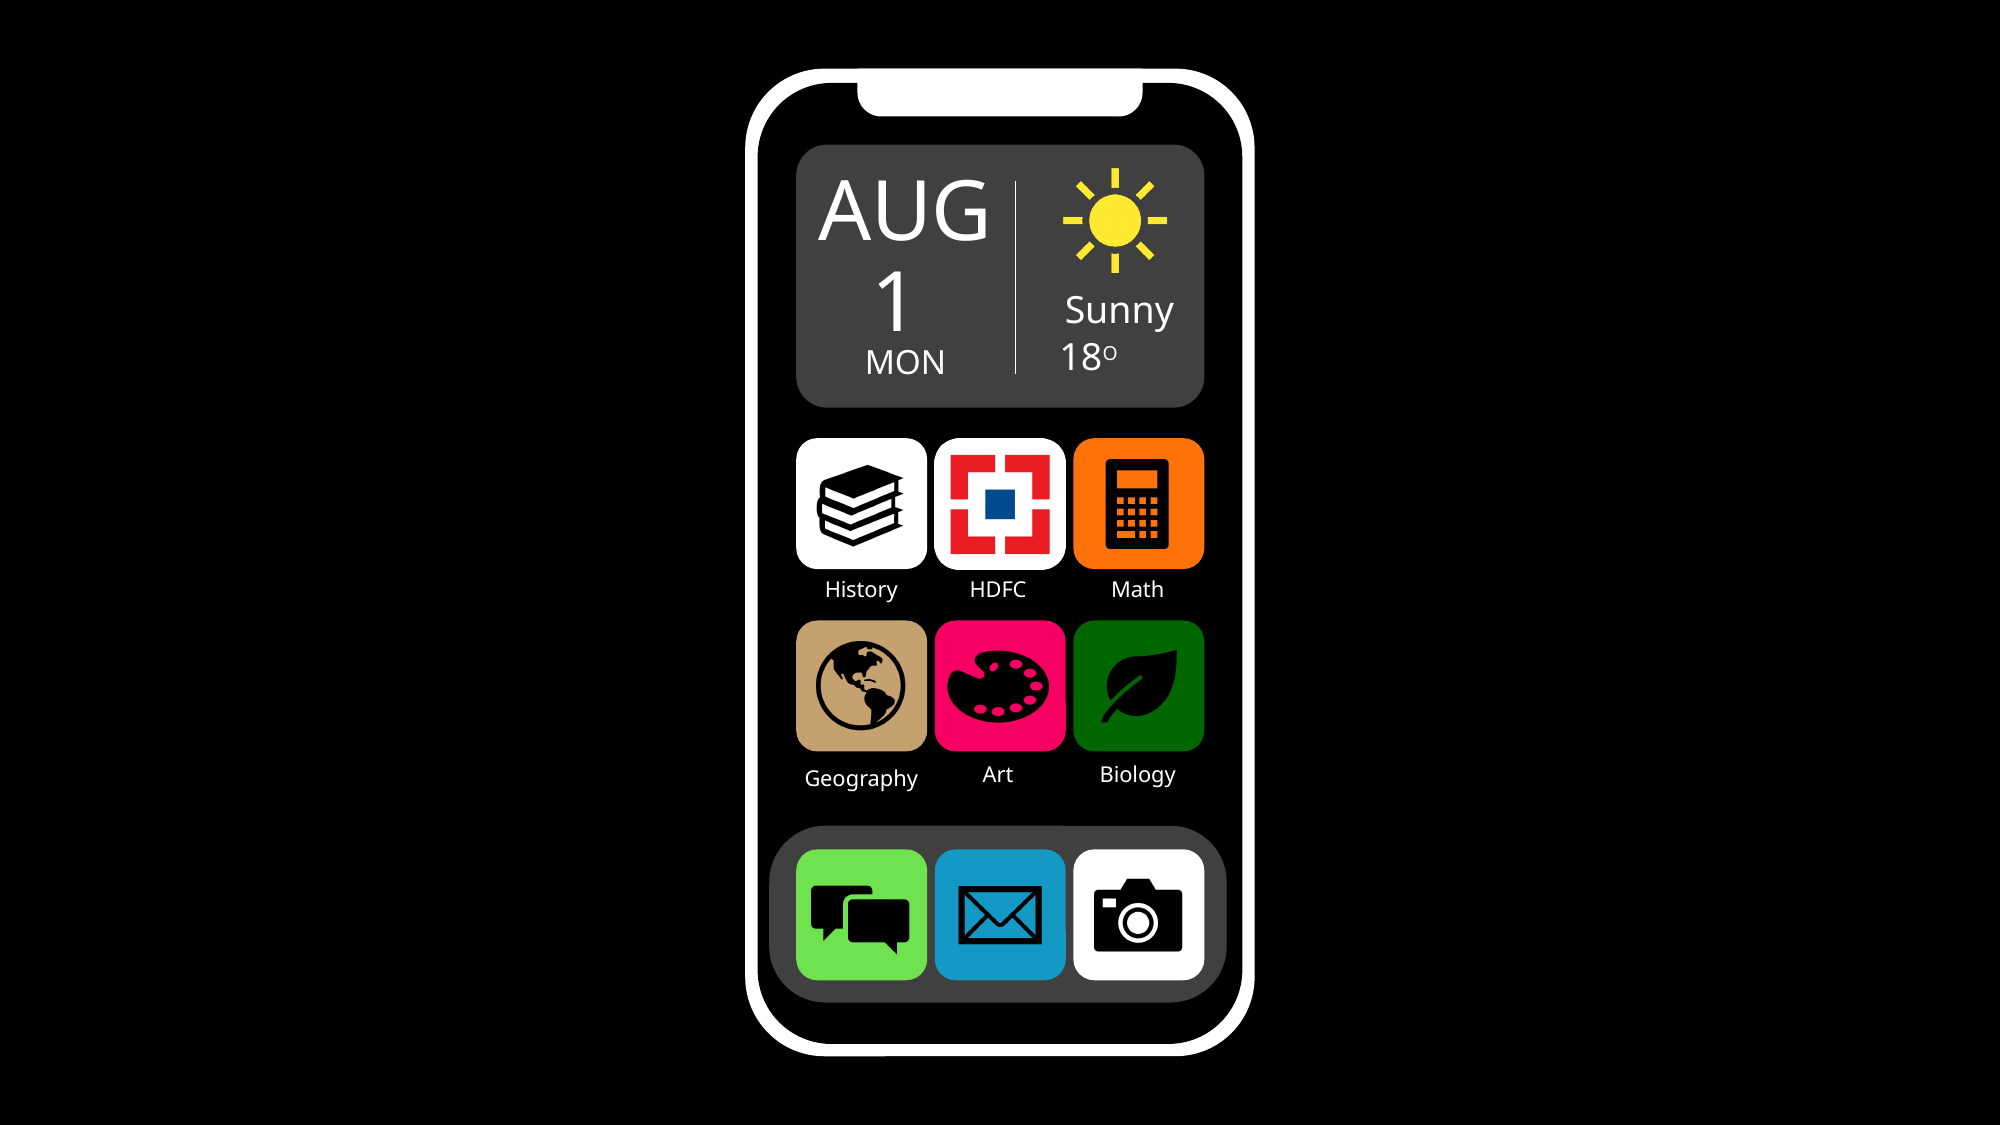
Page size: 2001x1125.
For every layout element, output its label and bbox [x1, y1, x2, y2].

picture [934, 438, 1066, 570]
text_box [745, 68, 1255, 1057]
